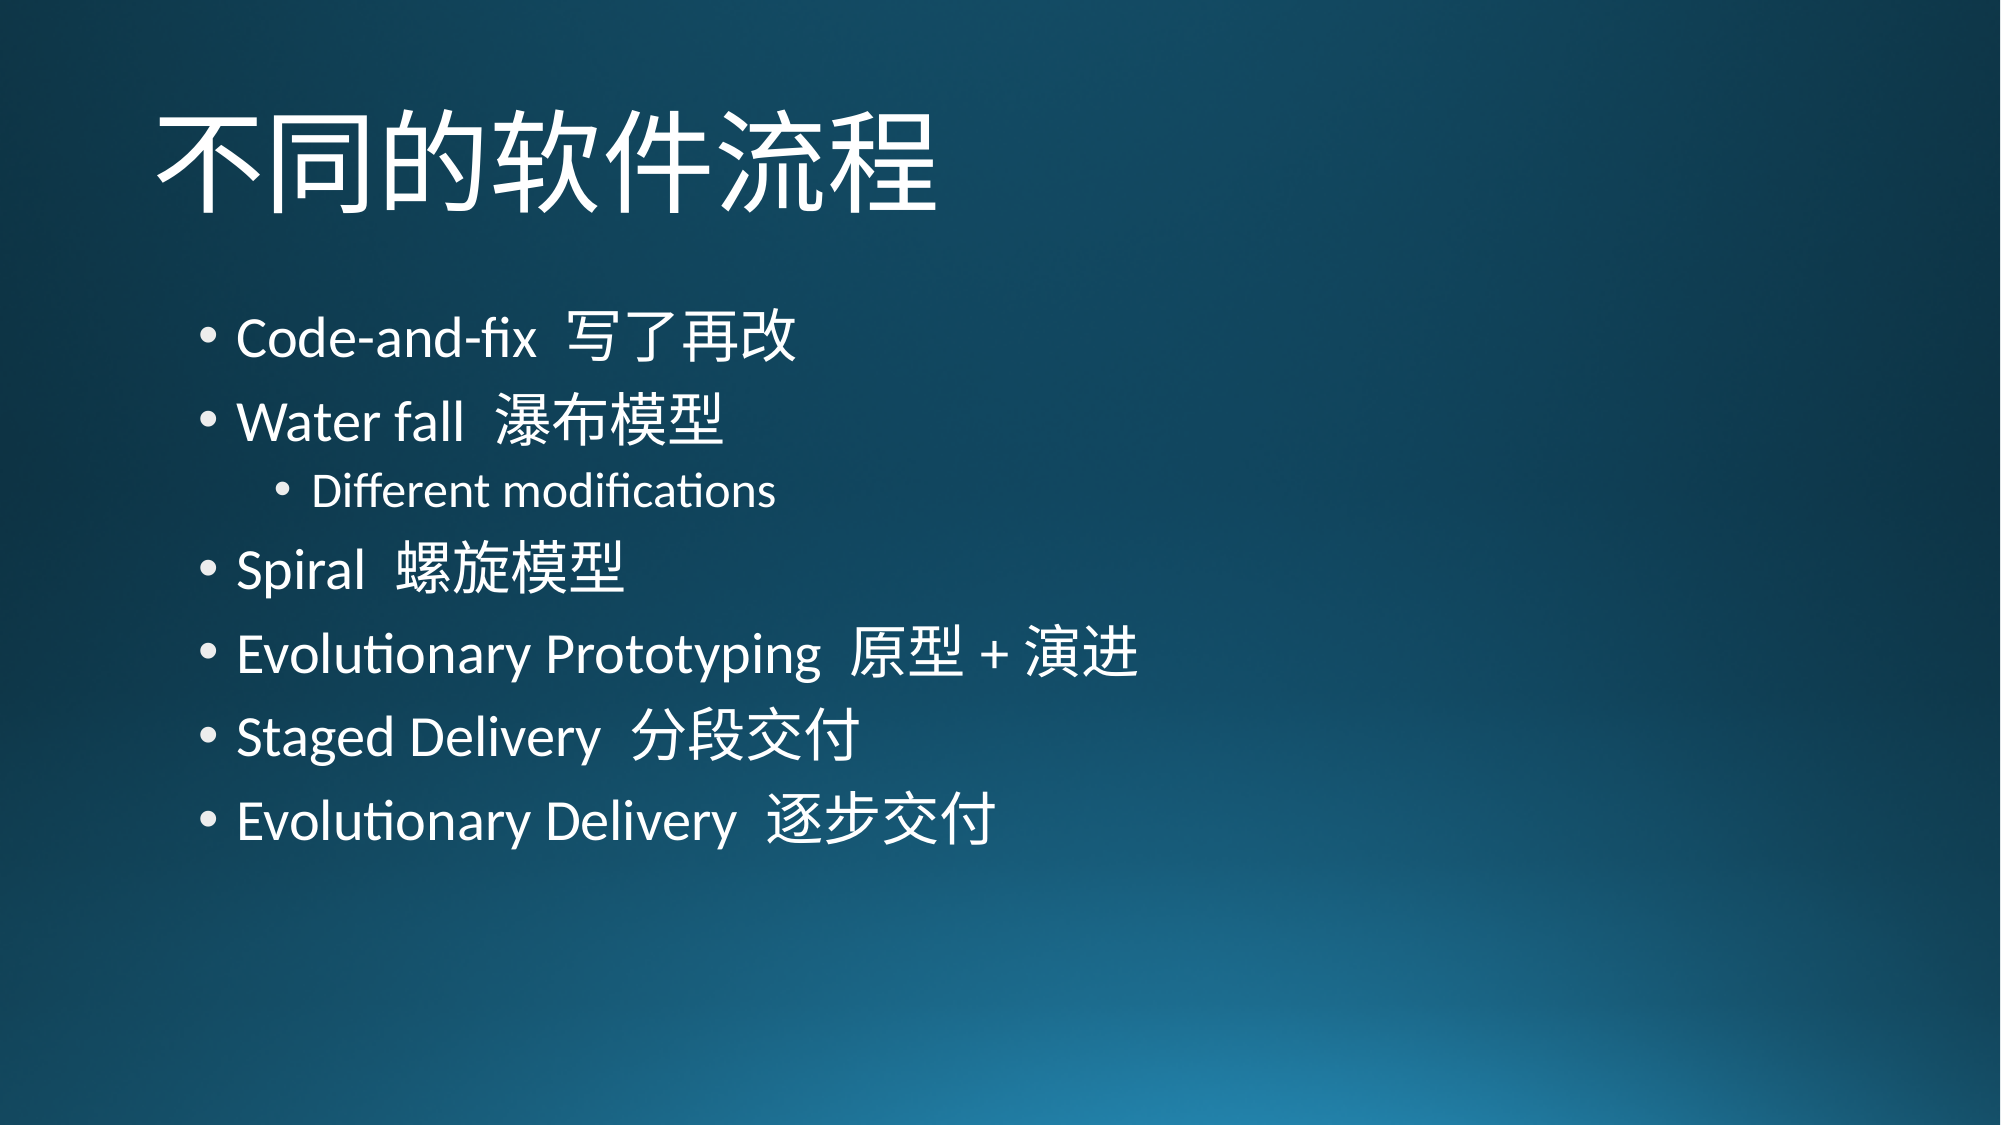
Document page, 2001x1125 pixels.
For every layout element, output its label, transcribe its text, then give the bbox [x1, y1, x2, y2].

list Code-and-fix 写了再改 Water fall 瀑布模型 Different modifications Spiral 螺旋模型 Evolutionary Prototyping 原型+演进 Staged Delivery 分段交付 Evolutionary Delivery 逐步交付 [183, 299, 1863, 1014]
title 不同的软件流程 [137, 59, 1863, 278]
picture [0, 0, 2001, 1125]
